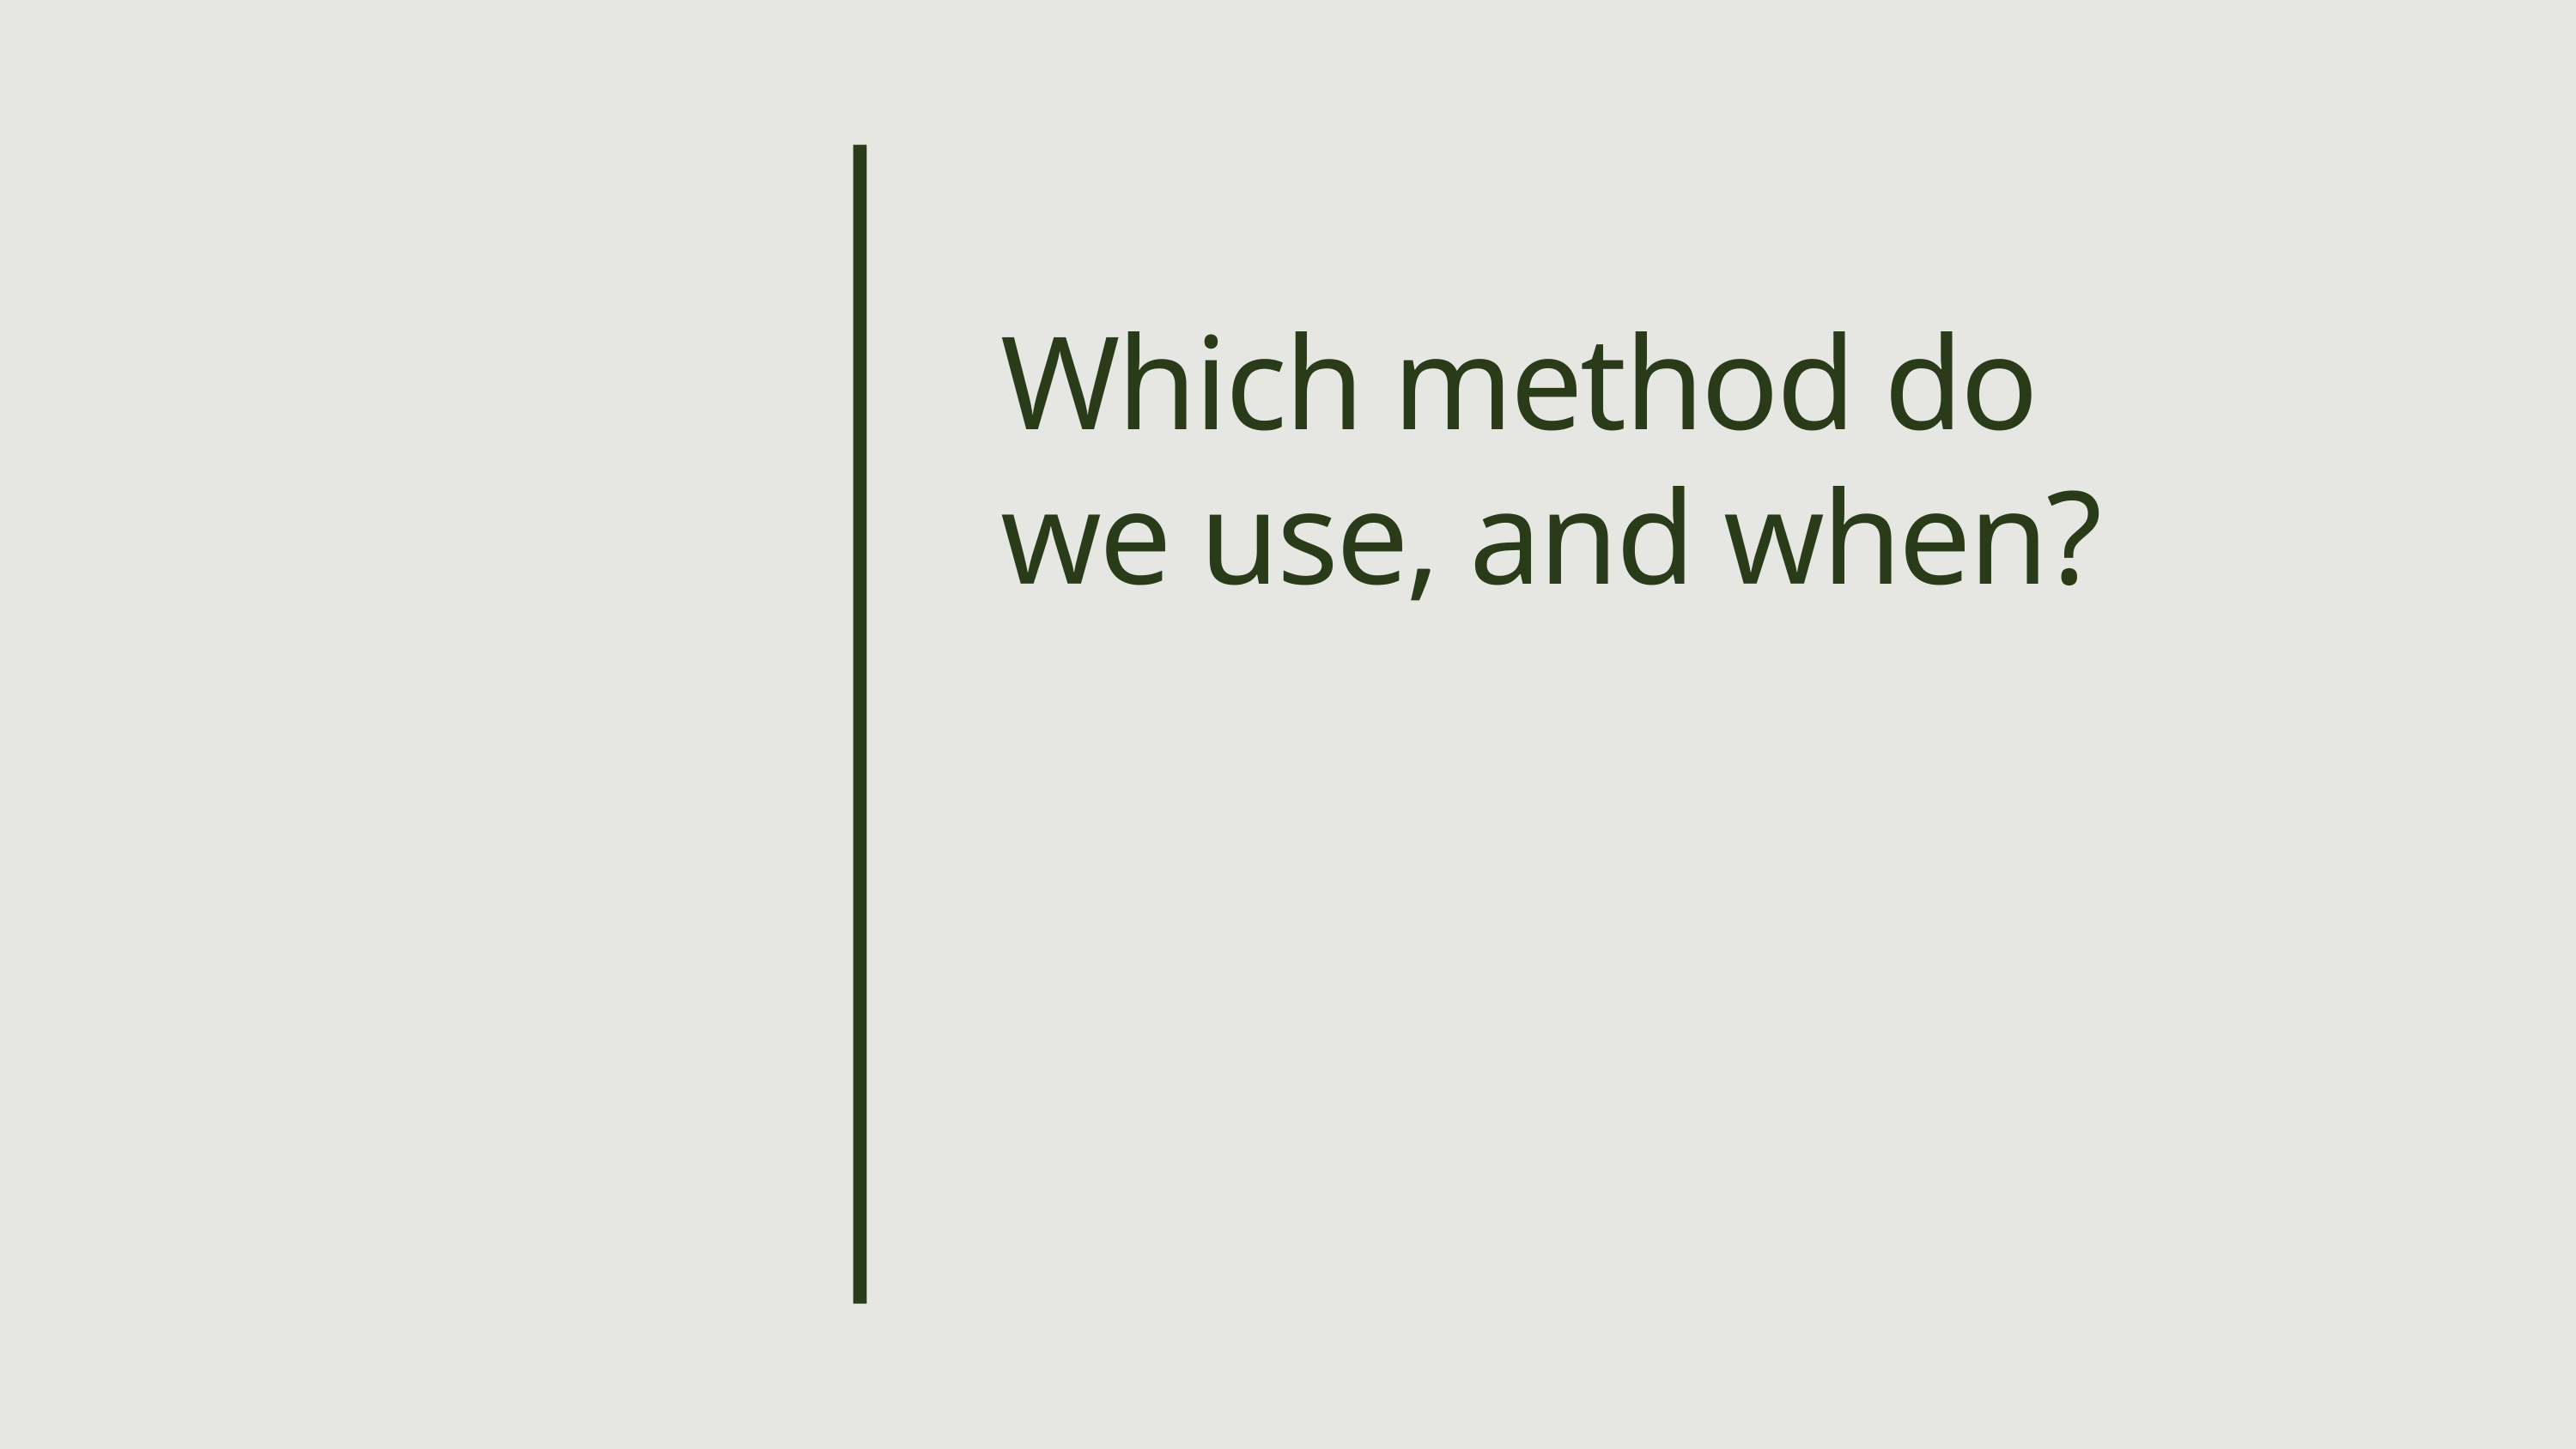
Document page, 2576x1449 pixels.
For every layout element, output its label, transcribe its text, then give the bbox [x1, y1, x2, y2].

text_box Which method do we use, and when? [1000, 300, 2110, 610]
text_box [853, 144, 867, 1304]
